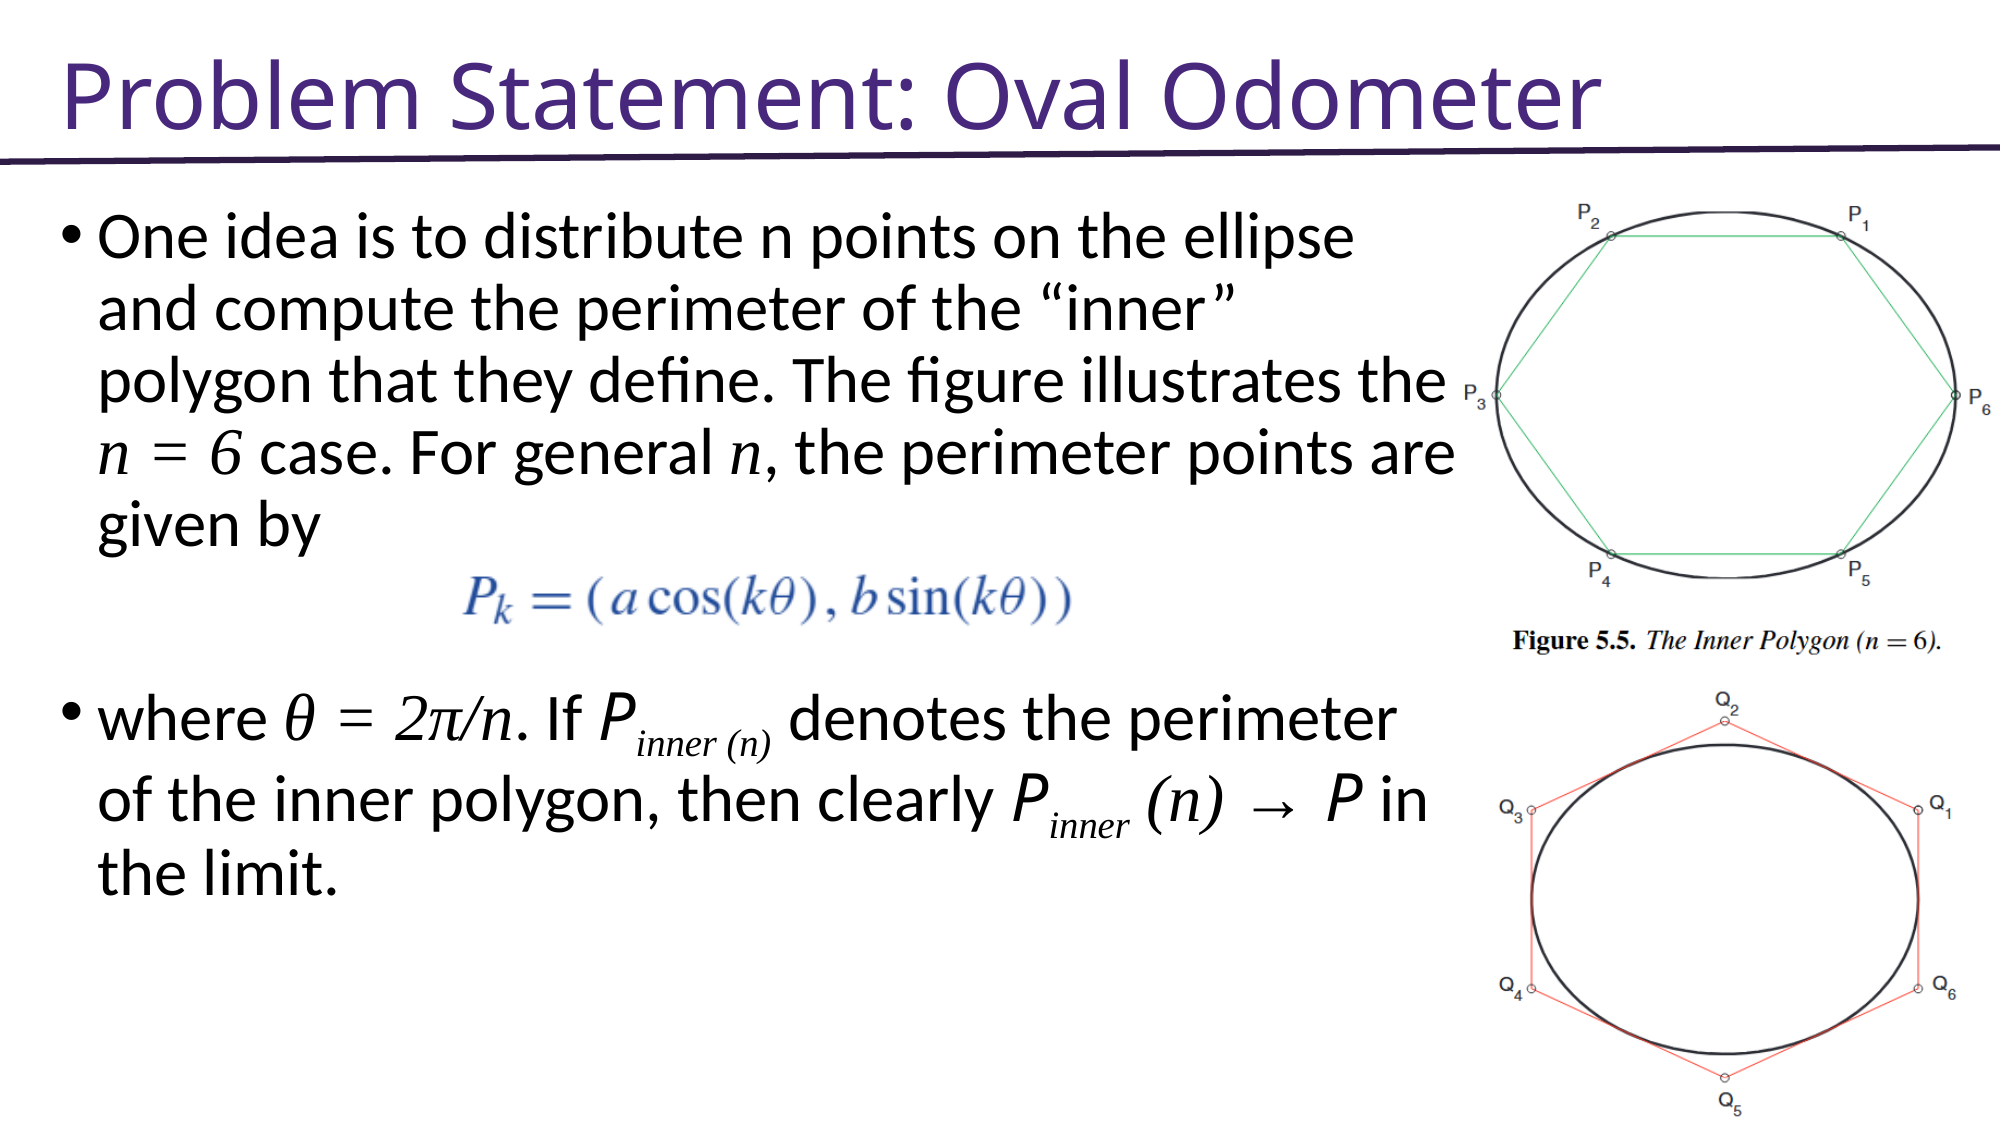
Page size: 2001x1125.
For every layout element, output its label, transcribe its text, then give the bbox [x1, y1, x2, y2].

picture [452, 562, 1087, 645]
picture [1428, 193, 2000, 1125]
list One idea is to distribute n points on the ellipse and compute the perimeter of the “inner” polygon that they deﬁne. The figure illustrates the n = 6 case. For general n, the perimeter points are given by where θ = 2π/n. If Pinner (n) denotes the perimeter of the inner polygon, then clearly Pinner (n) → P in the limit. [44, 193, 1428, 1039]
title Problem Statement: Oval Odometer [44, 22, 1971, 177]
